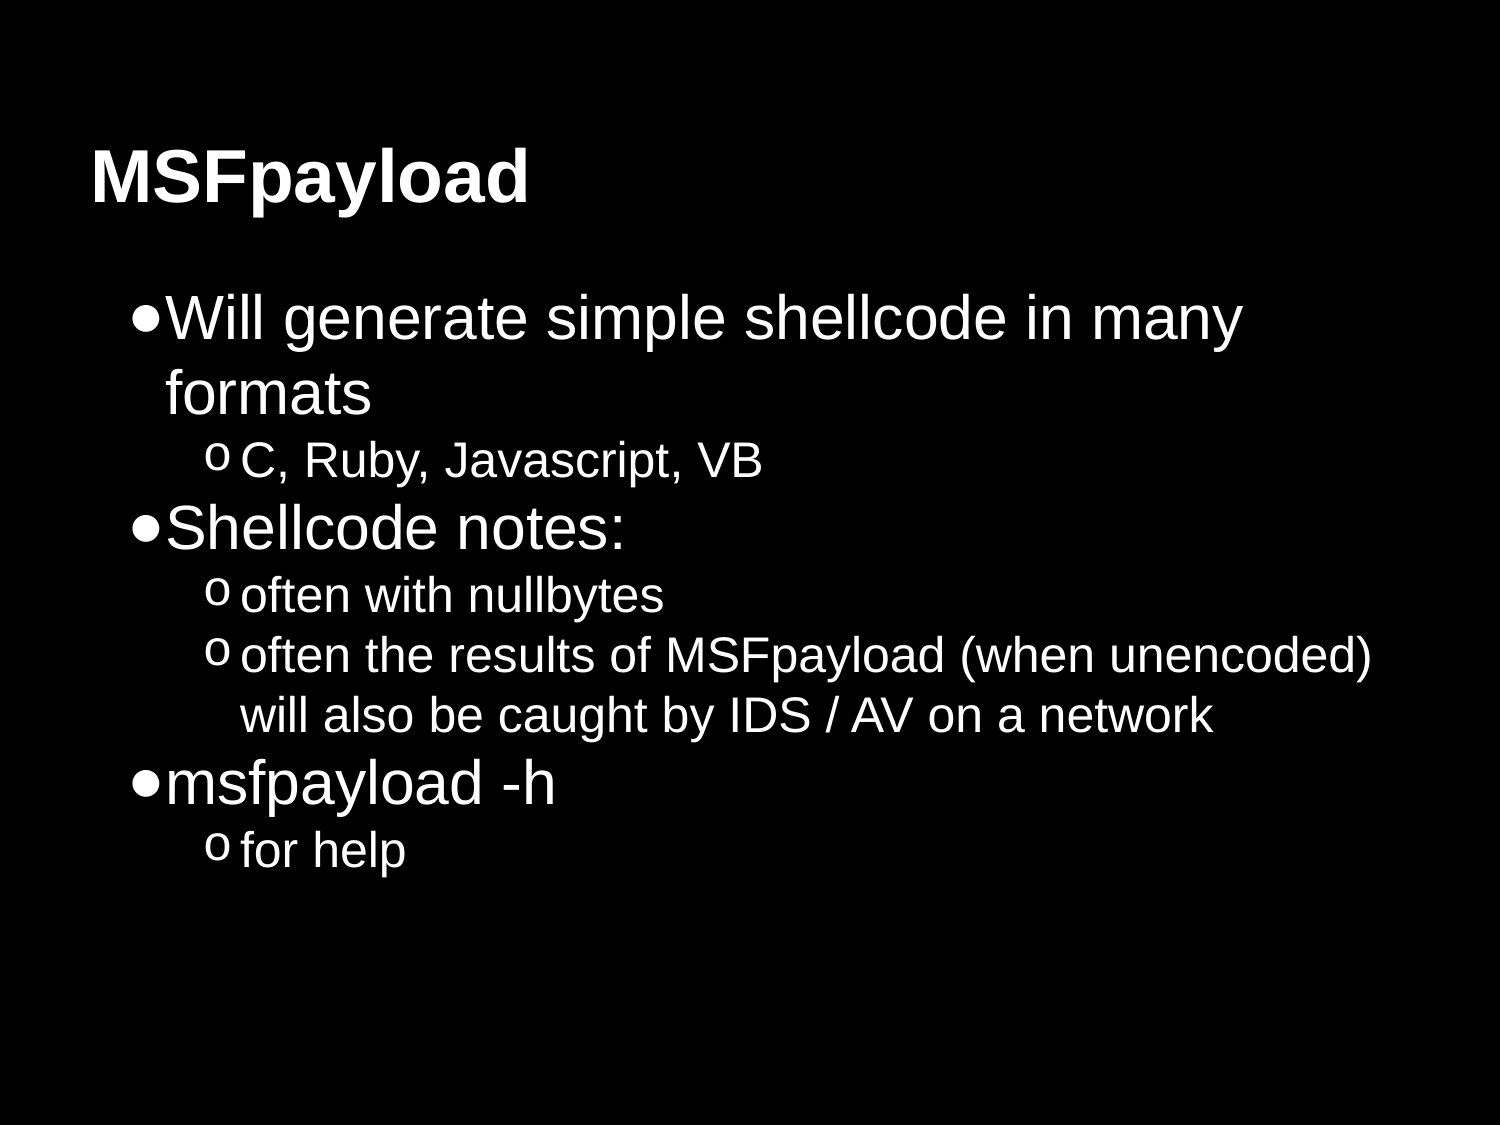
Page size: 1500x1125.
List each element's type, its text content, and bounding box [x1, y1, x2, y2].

title MSFpayload [75, 45, 1425, 233]
list Will generate simple shellcode in many formats C, Ruby, Javascript, VB Shellcode notes: often with nullbytes often the results of MSFpayload (when unencoded) will also be caught by IDS / AV on a network msfpayload -h for help [75, 262, 1425, 1078]
